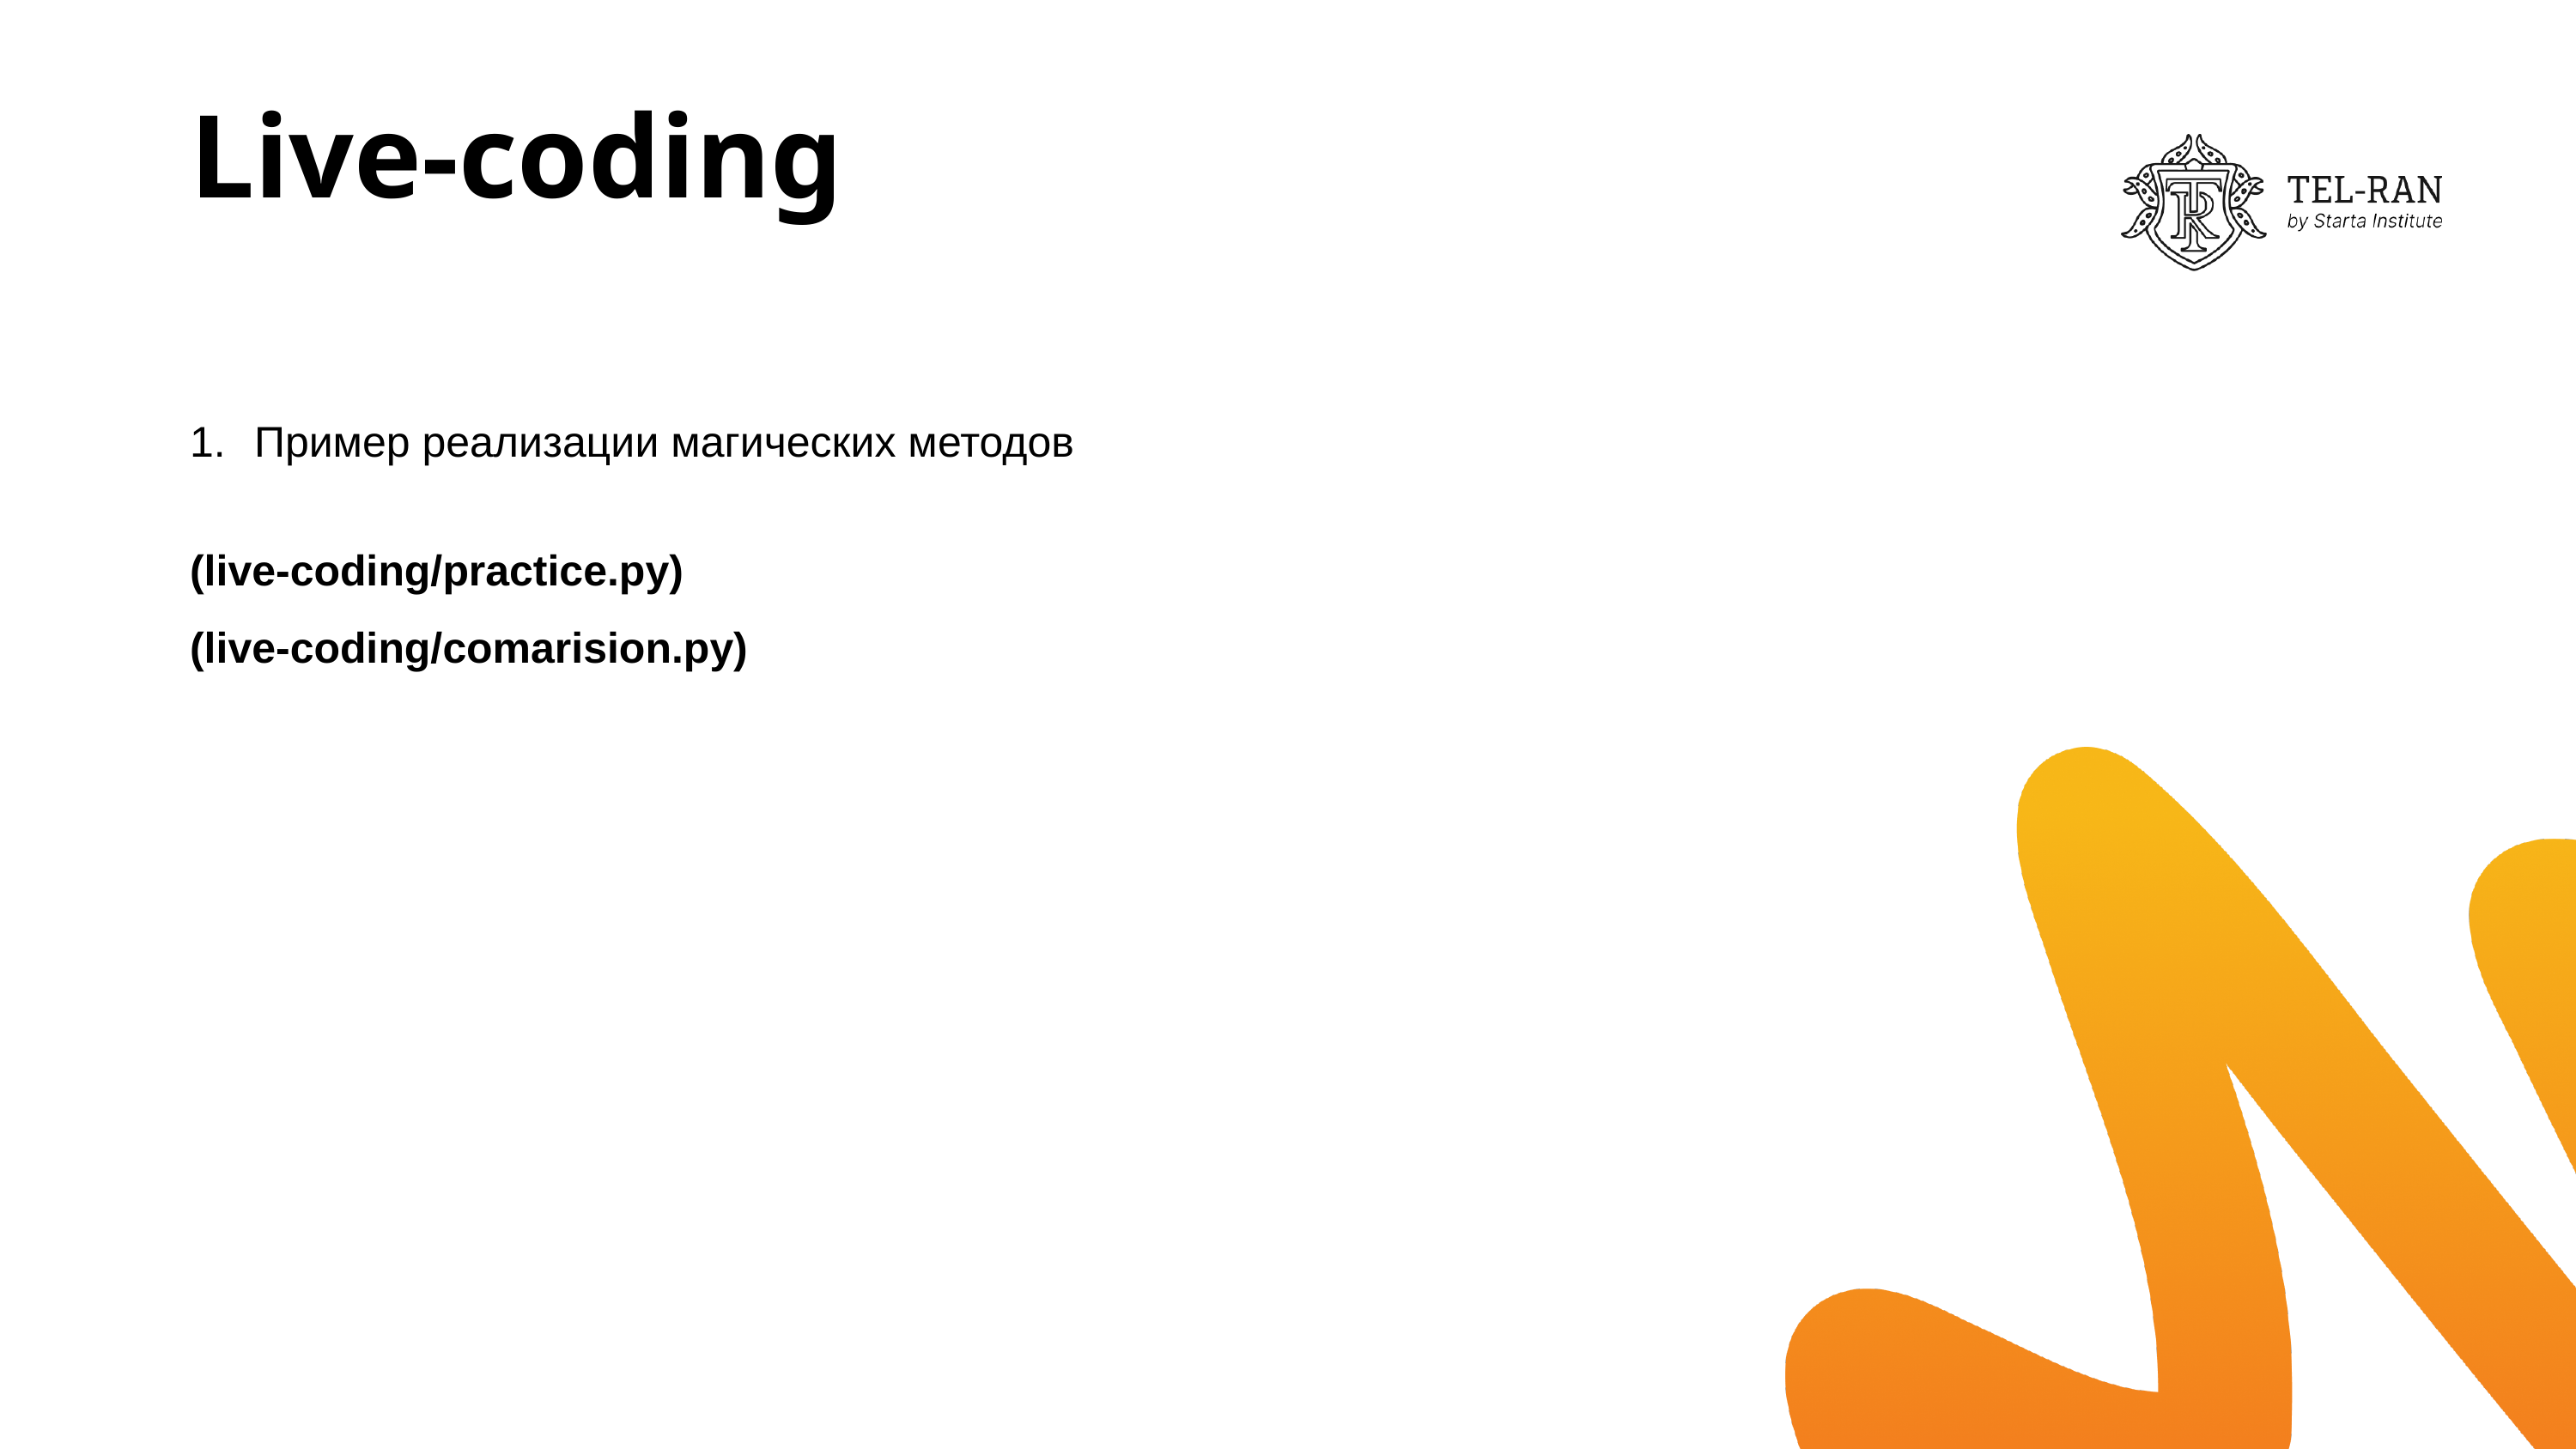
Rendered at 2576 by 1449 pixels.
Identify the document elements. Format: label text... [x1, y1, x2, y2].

text_box Пример реализации магических методов (live-coding/practice.py) (live-coding/comarision.py) [177, 382, 2006, 678]
picture [2121, 134, 2442, 271]
picture [1620, 747, 2576, 1449]
title Live-coding [177, 76, 2107, 358]
